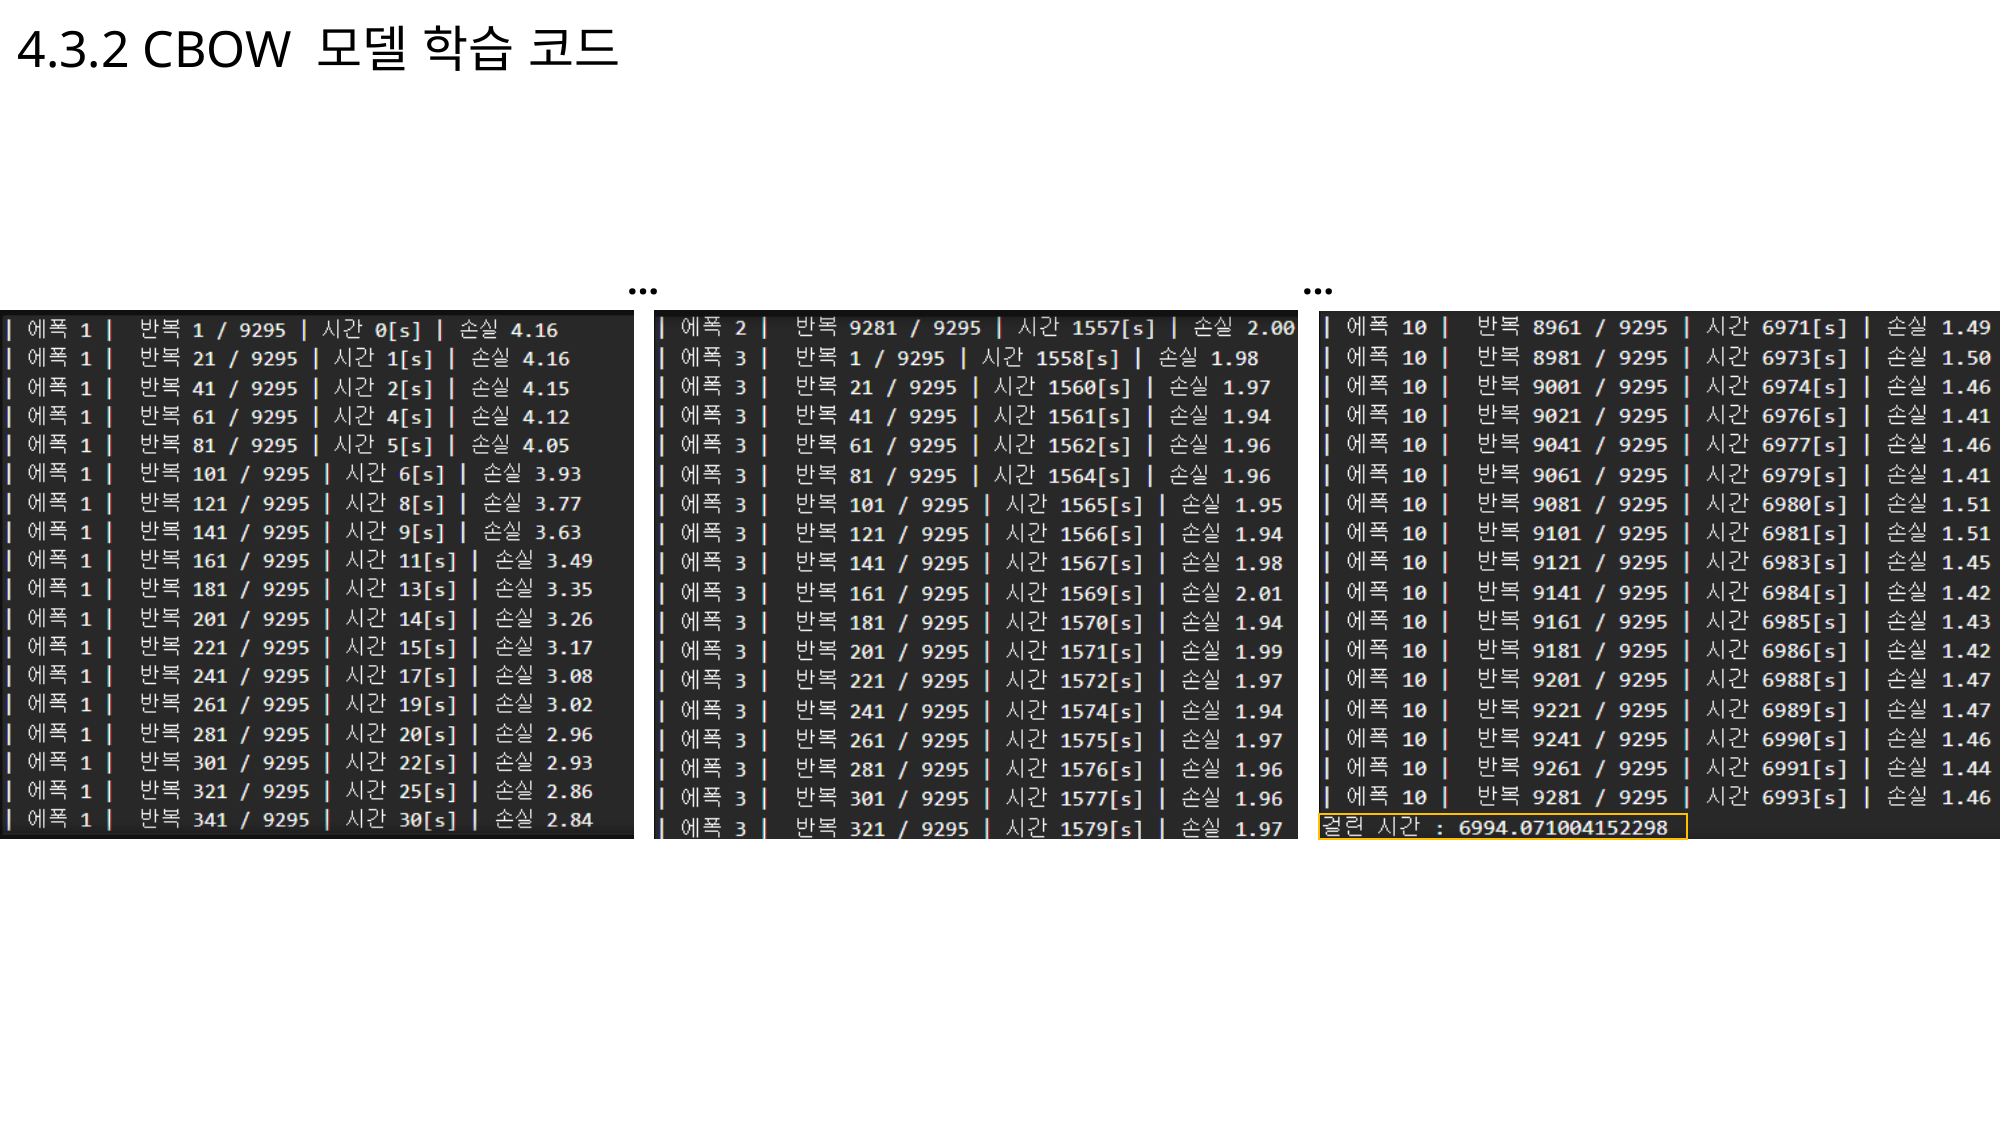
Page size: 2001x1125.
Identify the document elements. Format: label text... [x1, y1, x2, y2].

text_box … [612, 249, 676, 310]
picture [654, 310, 1298, 840]
picture [1319, 311, 2000, 840]
title 4.3.2 CBOW 모델 학습 코드 [2, 0, 1728, 161]
picture [0, 310, 634, 840]
text_box … [1287, 249, 1340, 310]
